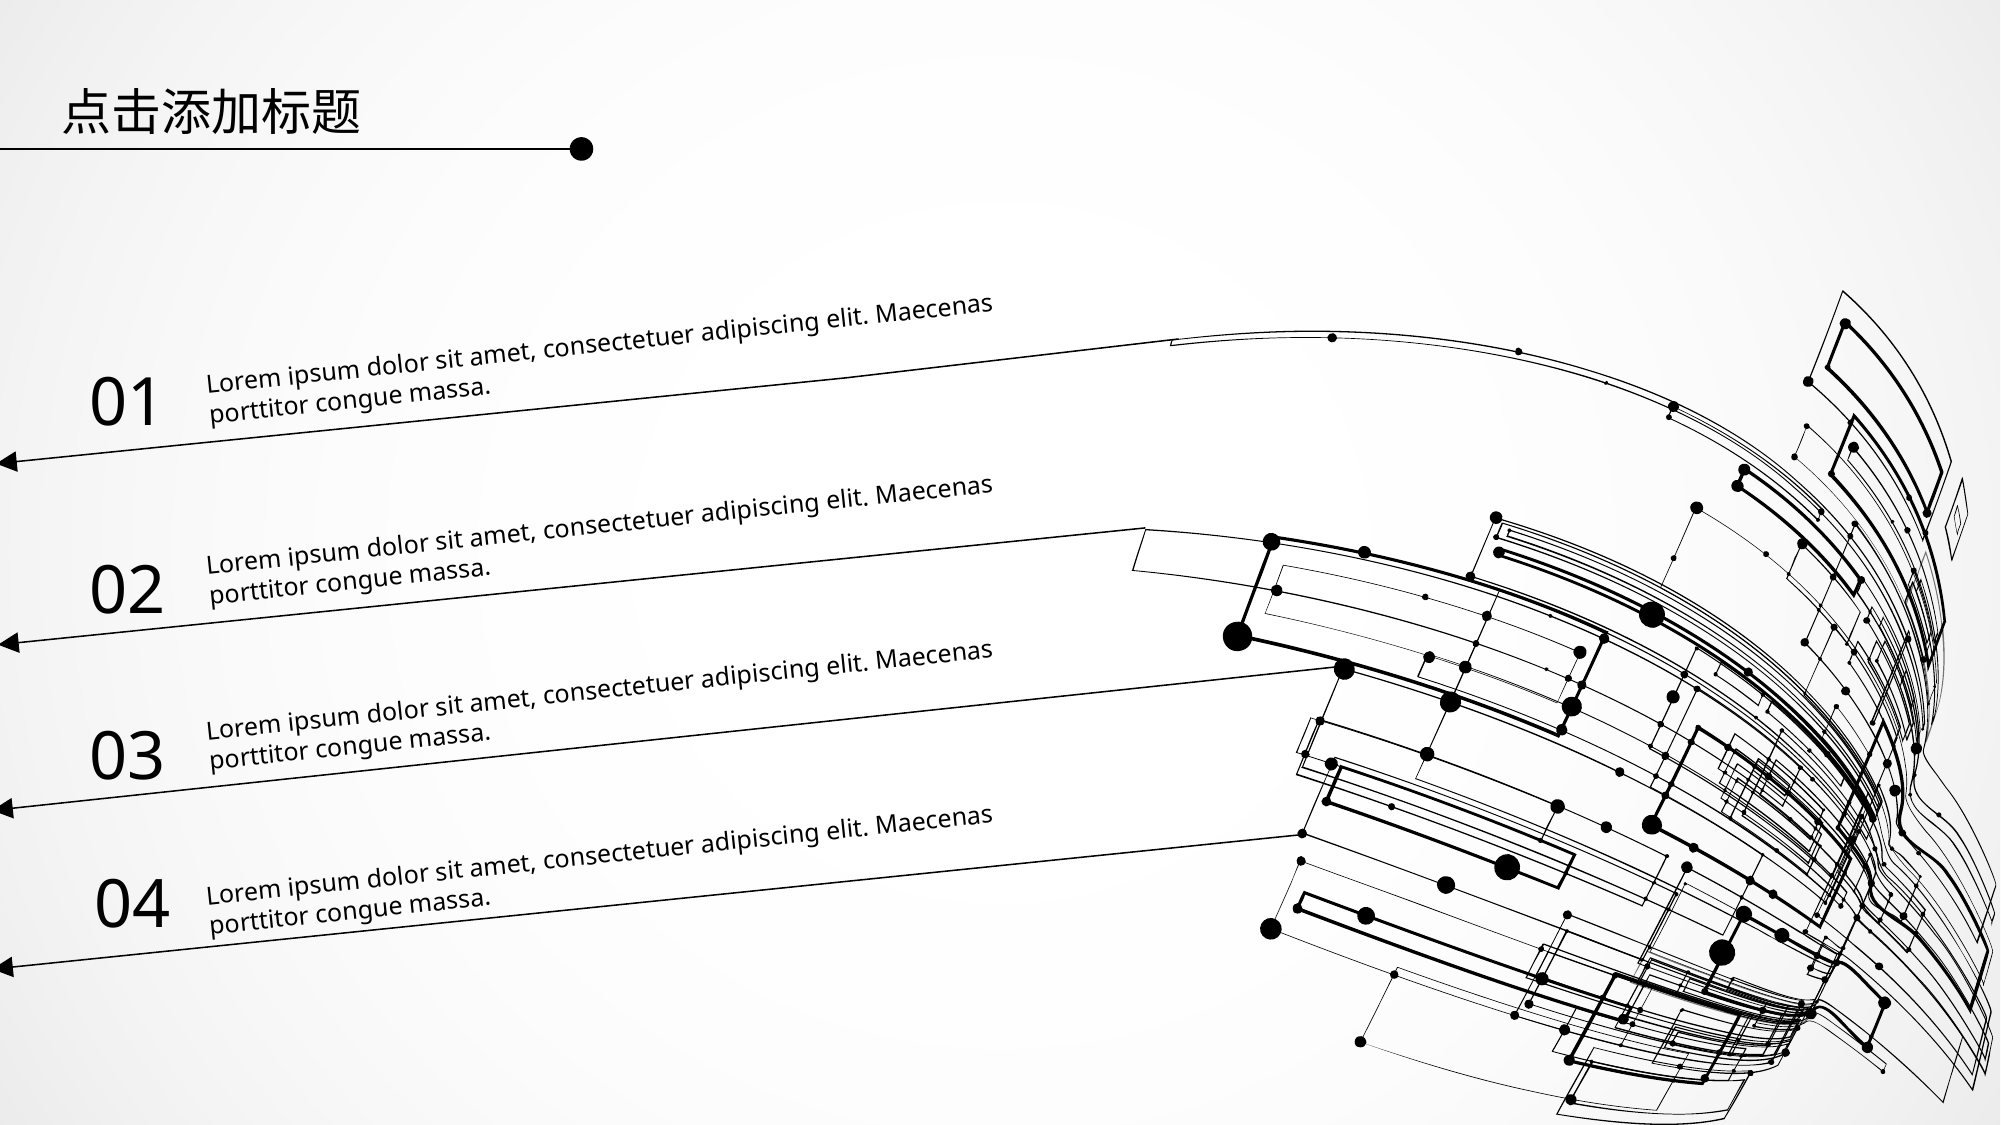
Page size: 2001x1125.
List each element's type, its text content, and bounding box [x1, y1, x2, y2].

text_box Lorem ipsum dolor sit amet, consectetuer adipiscing elit. Maecenas porttitor congue massa. [188, 455, 1043, 619]
text_box Lorem ipsum dolor sit amet, consectetuer adipiscing elit. Maecenas porttitor congue massa. [191, 785, 1043, 949]
text_box [567, 135, 596, 163]
text_box [0, 447, 182, 472]
text_box Lorem ipsum dolor sit amet, consectetuer adipiscing elit. Maecenas porttitor congue massa. [188, 274, 1043, 438]
text_box 01 [70, 351, 185, 447]
text_box [185, 527, 1125, 628]
text_box 点击添加标题 [46, 73, 566, 148]
text_box [185, 343, 1125, 447]
text_box 03 [70, 705, 185, 800]
text_box 04 [75, 853, 191, 949]
text_box [0, 632, 114, 654]
picture [1130, 290, 1997, 1125]
text_box Lorem ipsum dolor sit amet, consectetuer adipiscing elit. Maecenas porttitor congue massa. [188, 620, 1043, 784]
text_box [0, 797, 110, 819]
text_box [185, 687, 1125, 792]
text_box [0, 850, 1125, 978]
text_box 02 [70, 539, 185, 635]
